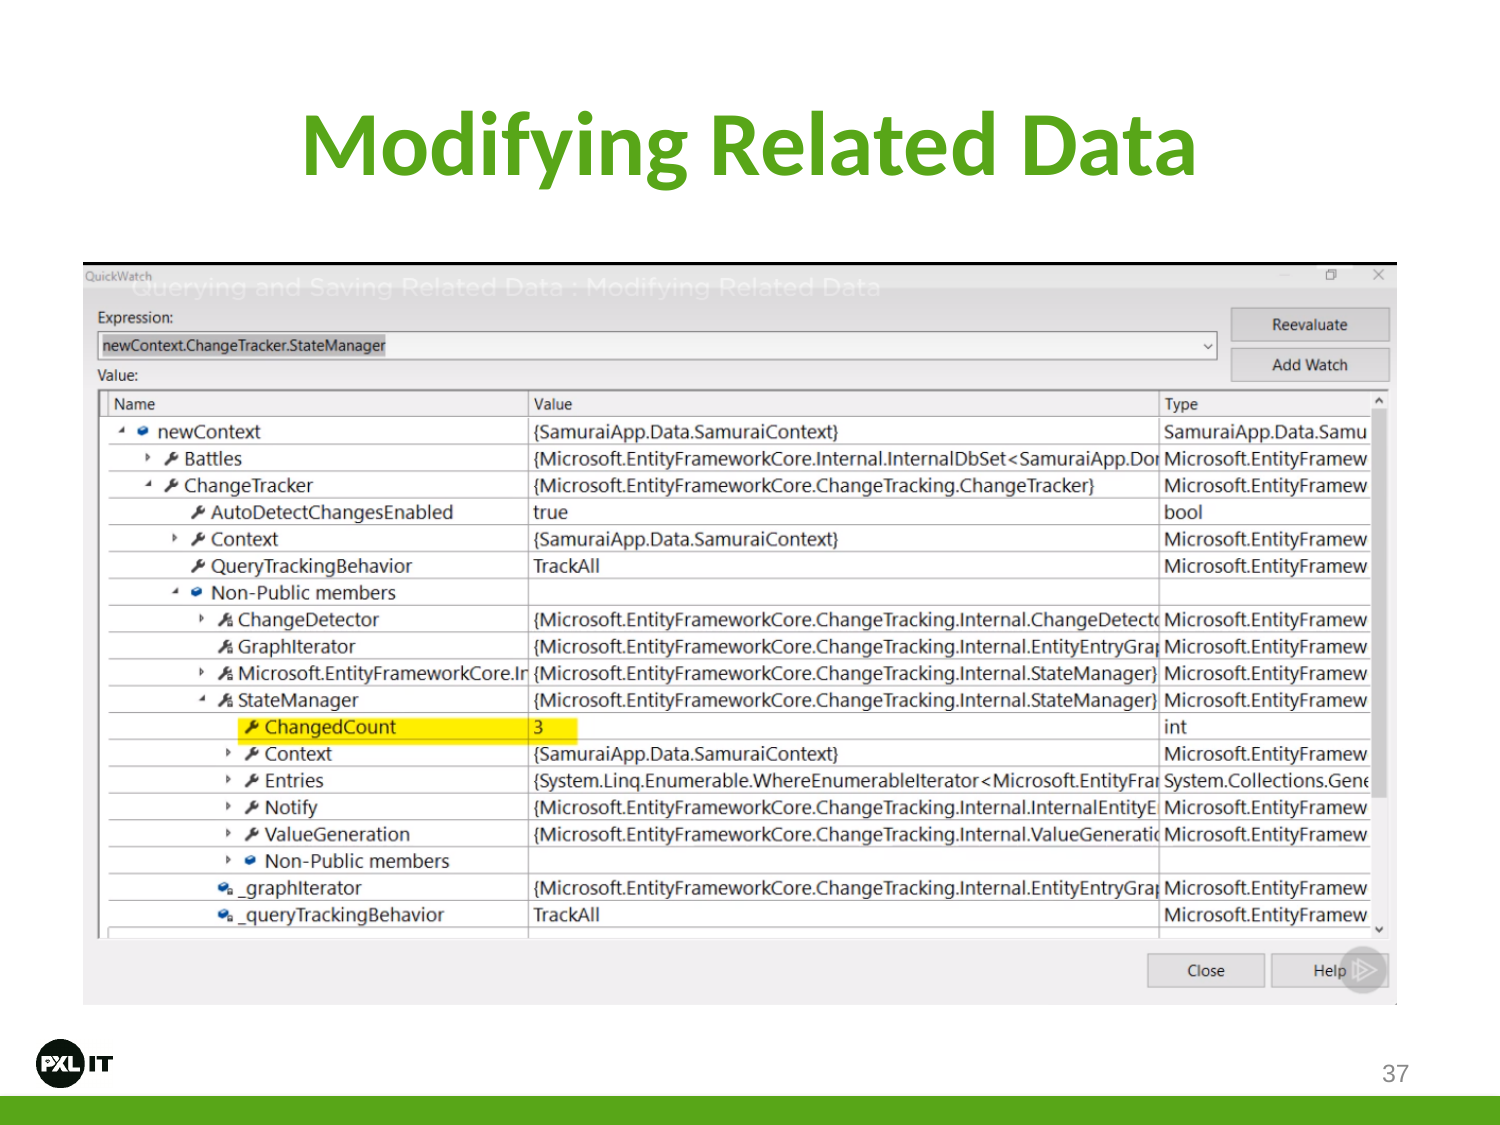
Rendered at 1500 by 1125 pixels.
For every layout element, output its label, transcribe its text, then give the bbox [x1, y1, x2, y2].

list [83, 262, 1397, 1006]
title Modifying Related Data [75, 45, 1425, 233]
picture [36, 1039, 113, 1088]
slide_number 37 [1074, 1042, 1425, 1103]
